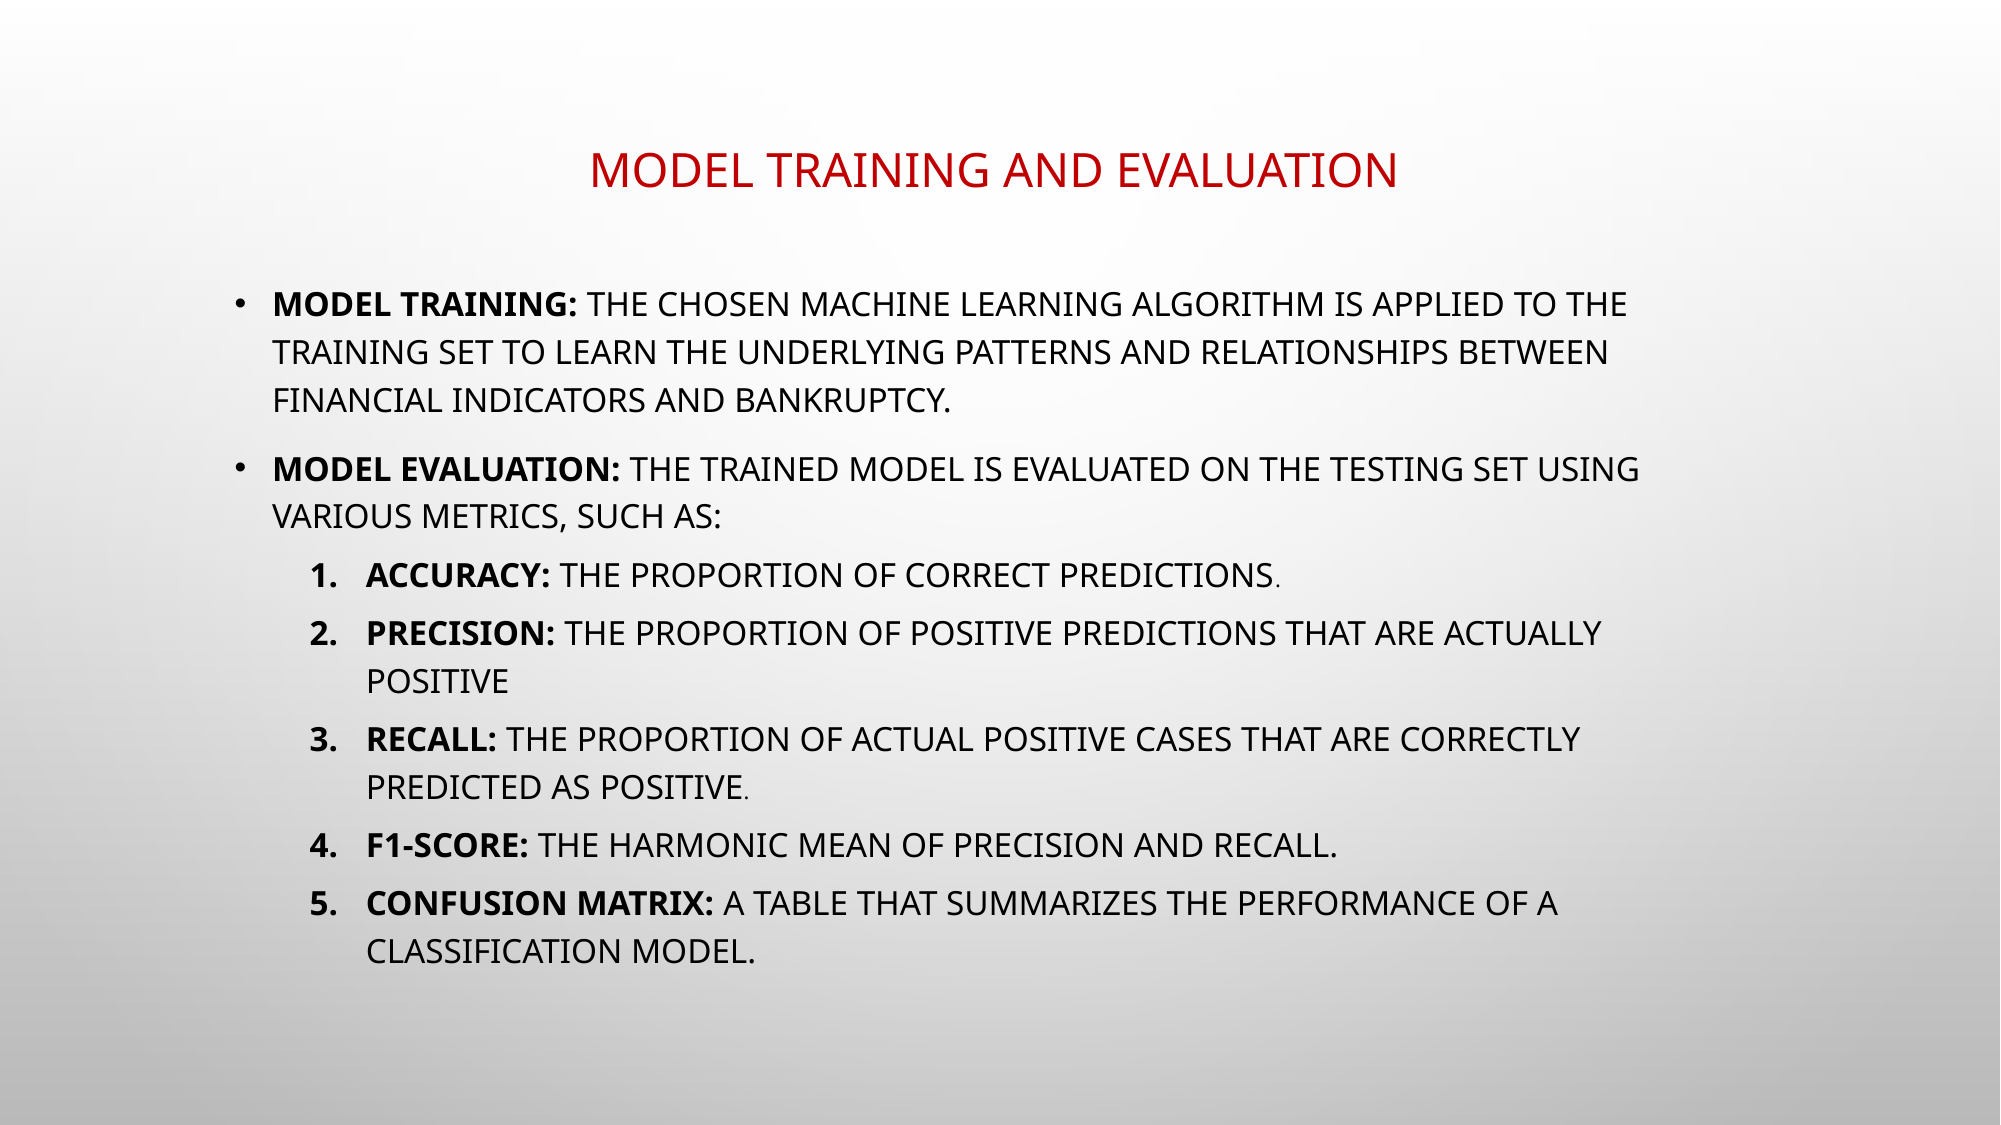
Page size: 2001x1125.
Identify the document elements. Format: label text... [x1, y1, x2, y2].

list Model Training: The chosen machine learning algorithm is applied to the training set to learn the underlying patterns and relationships between financial indicators and bankruptcy. Model Evaluation: The trained model is evaluated on the testing set using various metrics, such as: Accuracy: The proportion of correct predictions. Precision: The proportion of positive predictions that are actually positive Recall: The proportion of actual positive cases that are correctly predicted as positive. F1-score: The harmonic mean of precision and recall. Confusion matrix: A table that summarizes the performance of a classification model. [219, 267, 1770, 1049]
title Model Training and Evaluation [572, 118, 1417, 227]
picture [0, 0, 2000, 1125]
